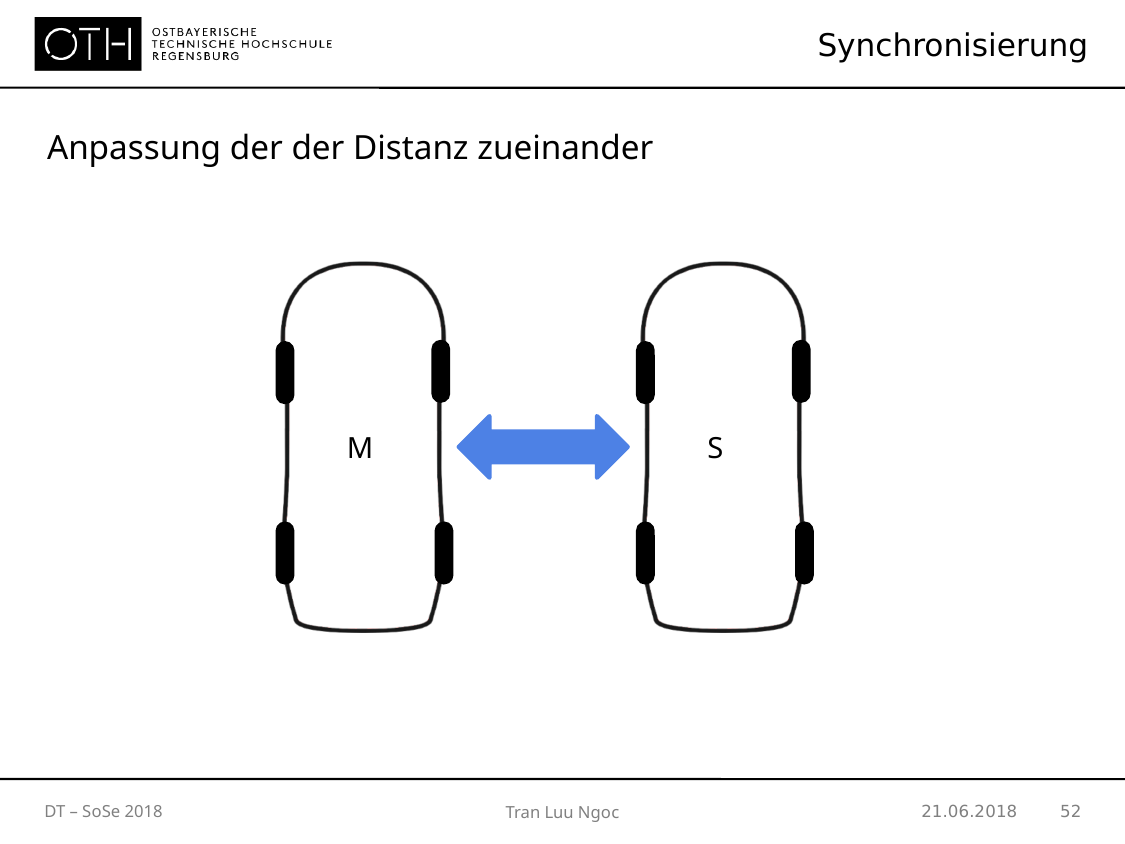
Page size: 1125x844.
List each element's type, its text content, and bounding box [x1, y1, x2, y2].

text_box [791, 339, 811, 352]
text_box Tran Luu Ngoc [481, 794, 644, 829]
text_box [434, 549, 454, 585]
text_box Anpassung der der Distanz zueinander [47, 126, 827, 166]
text_box [635, 341, 655, 352]
text_box [275, 549, 295, 585]
text_box [431, 339, 451, 352]
picture [177, 262, 909, 632]
text_box Synchronisierung [332, 17, 1089, 71]
text_box [275, 341, 295, 352]
text_box [795, 549, 814, 585]
text_box [635, 549, 655, 585]
picture [34, 17, 332, 71]
